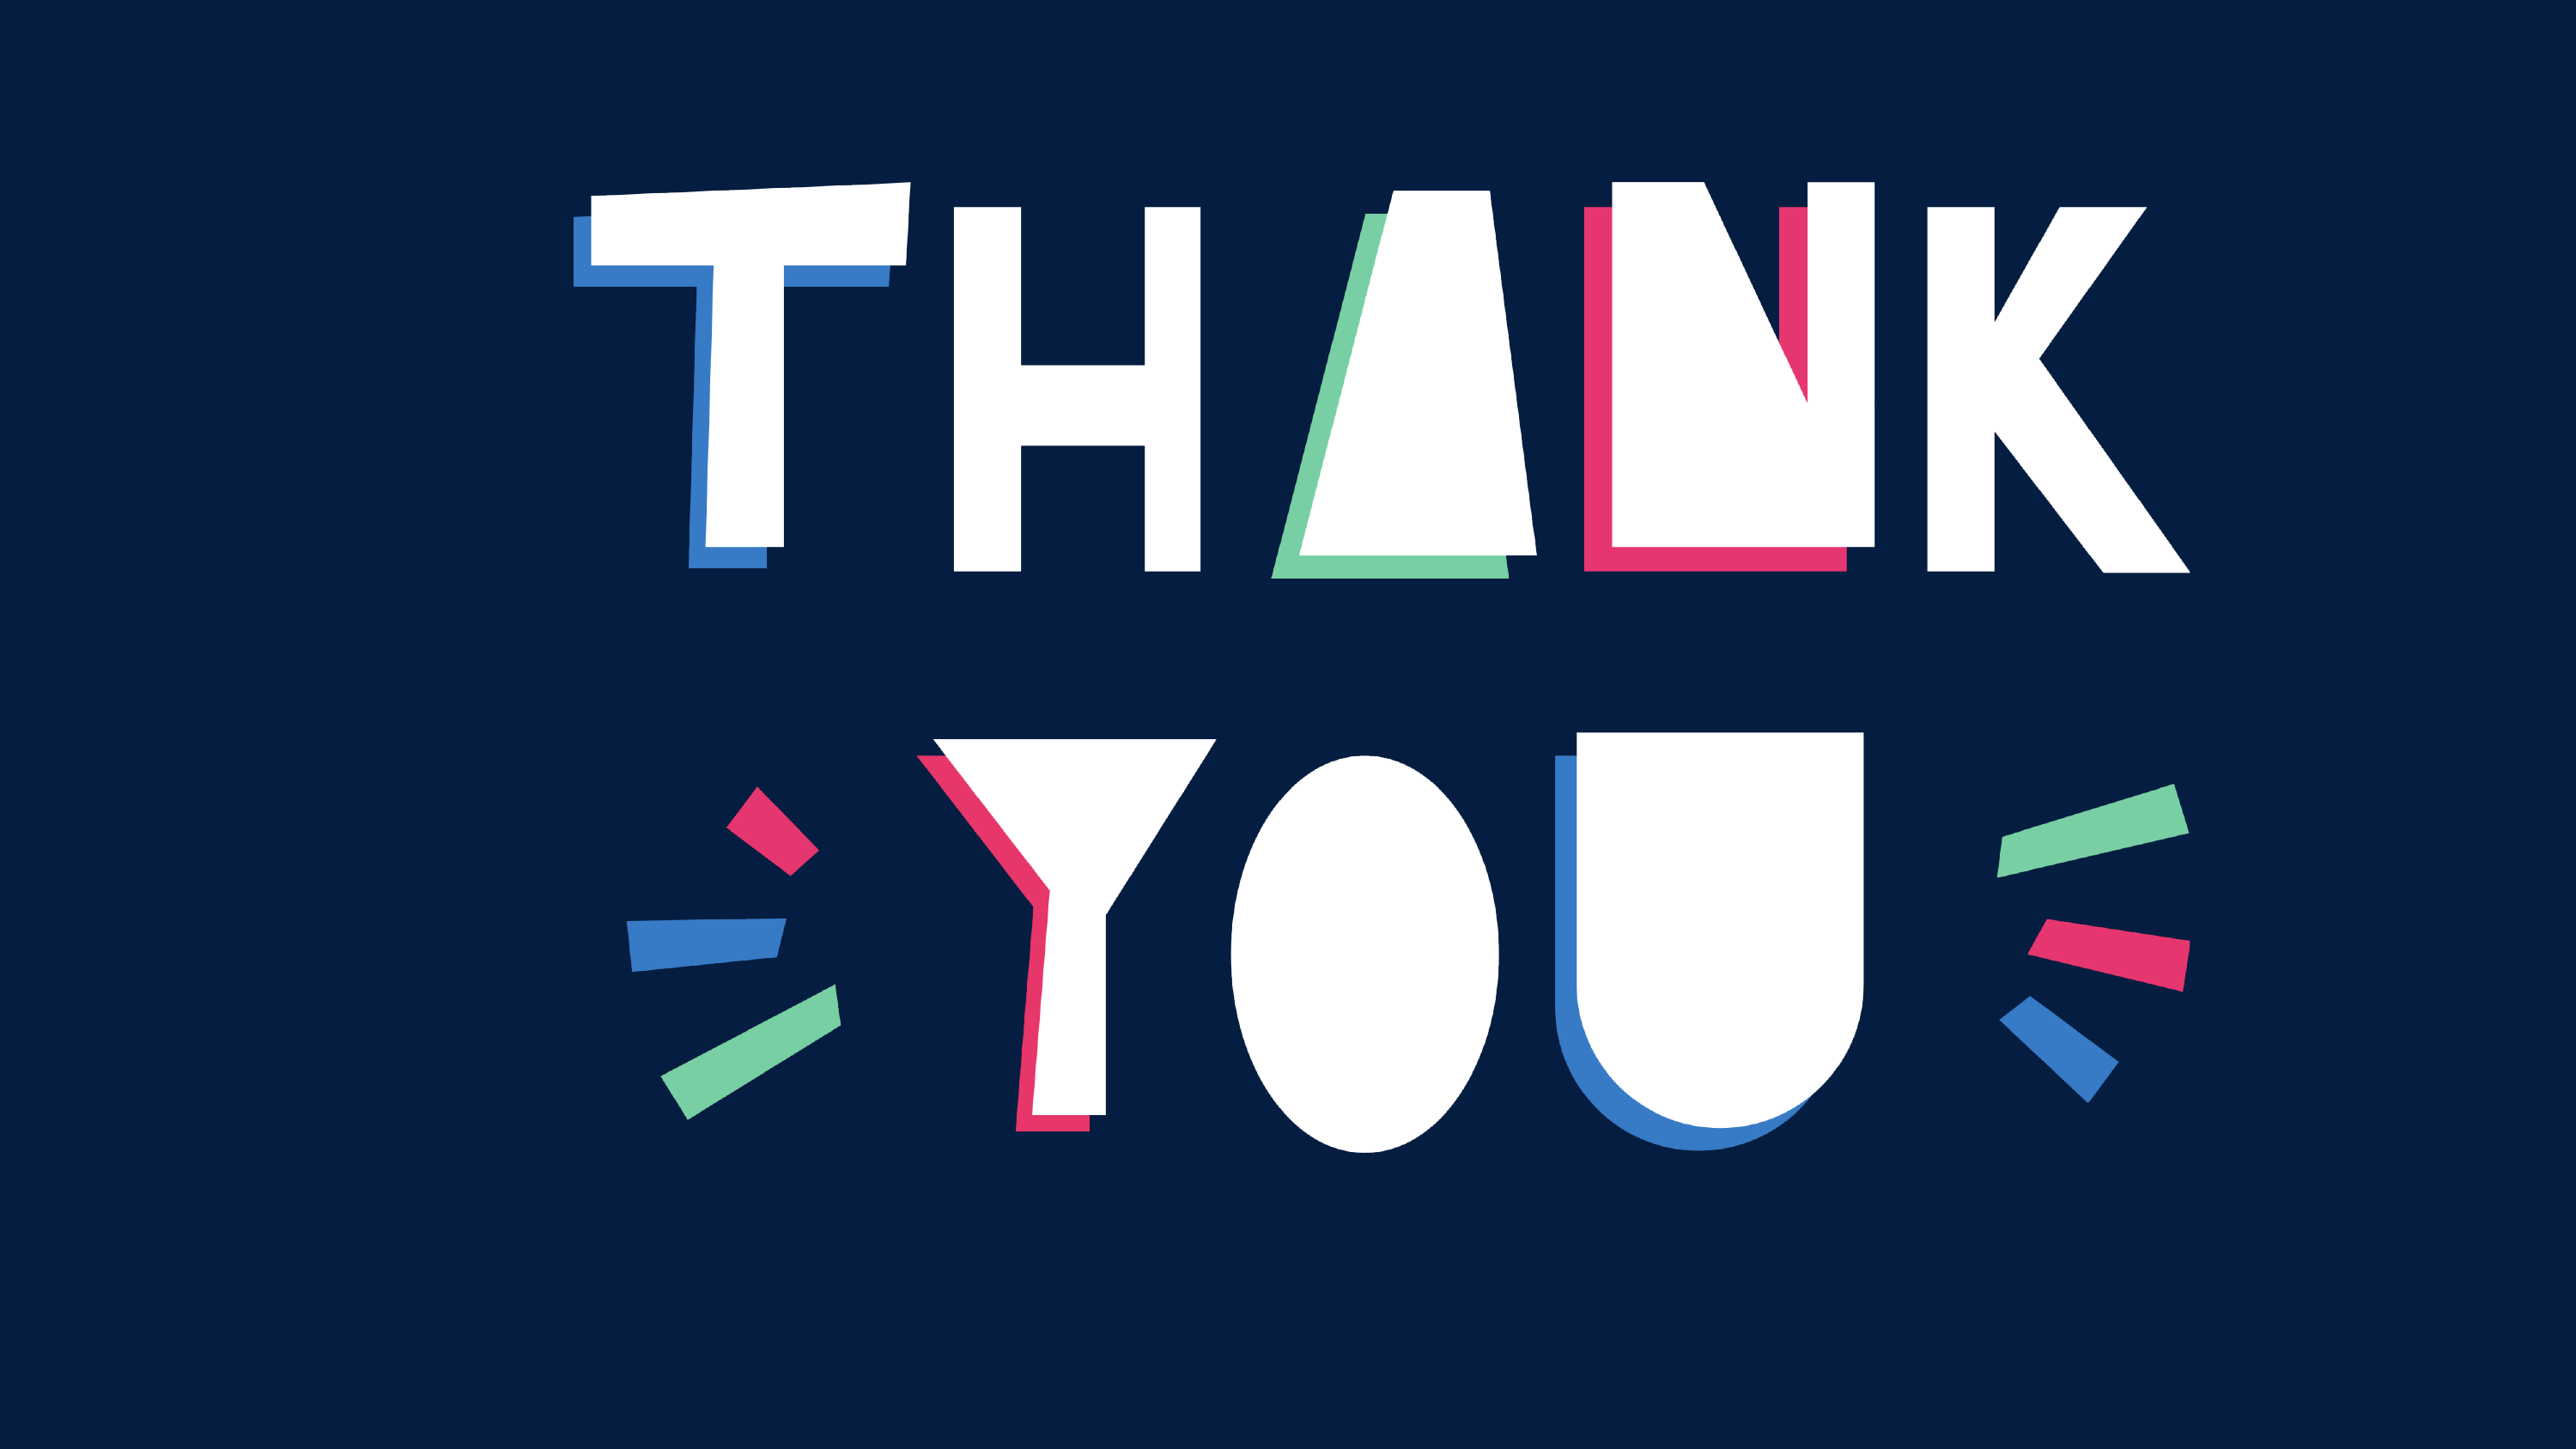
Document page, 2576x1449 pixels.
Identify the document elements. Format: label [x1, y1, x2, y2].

text_box [574, 182, 2190, 1153]
